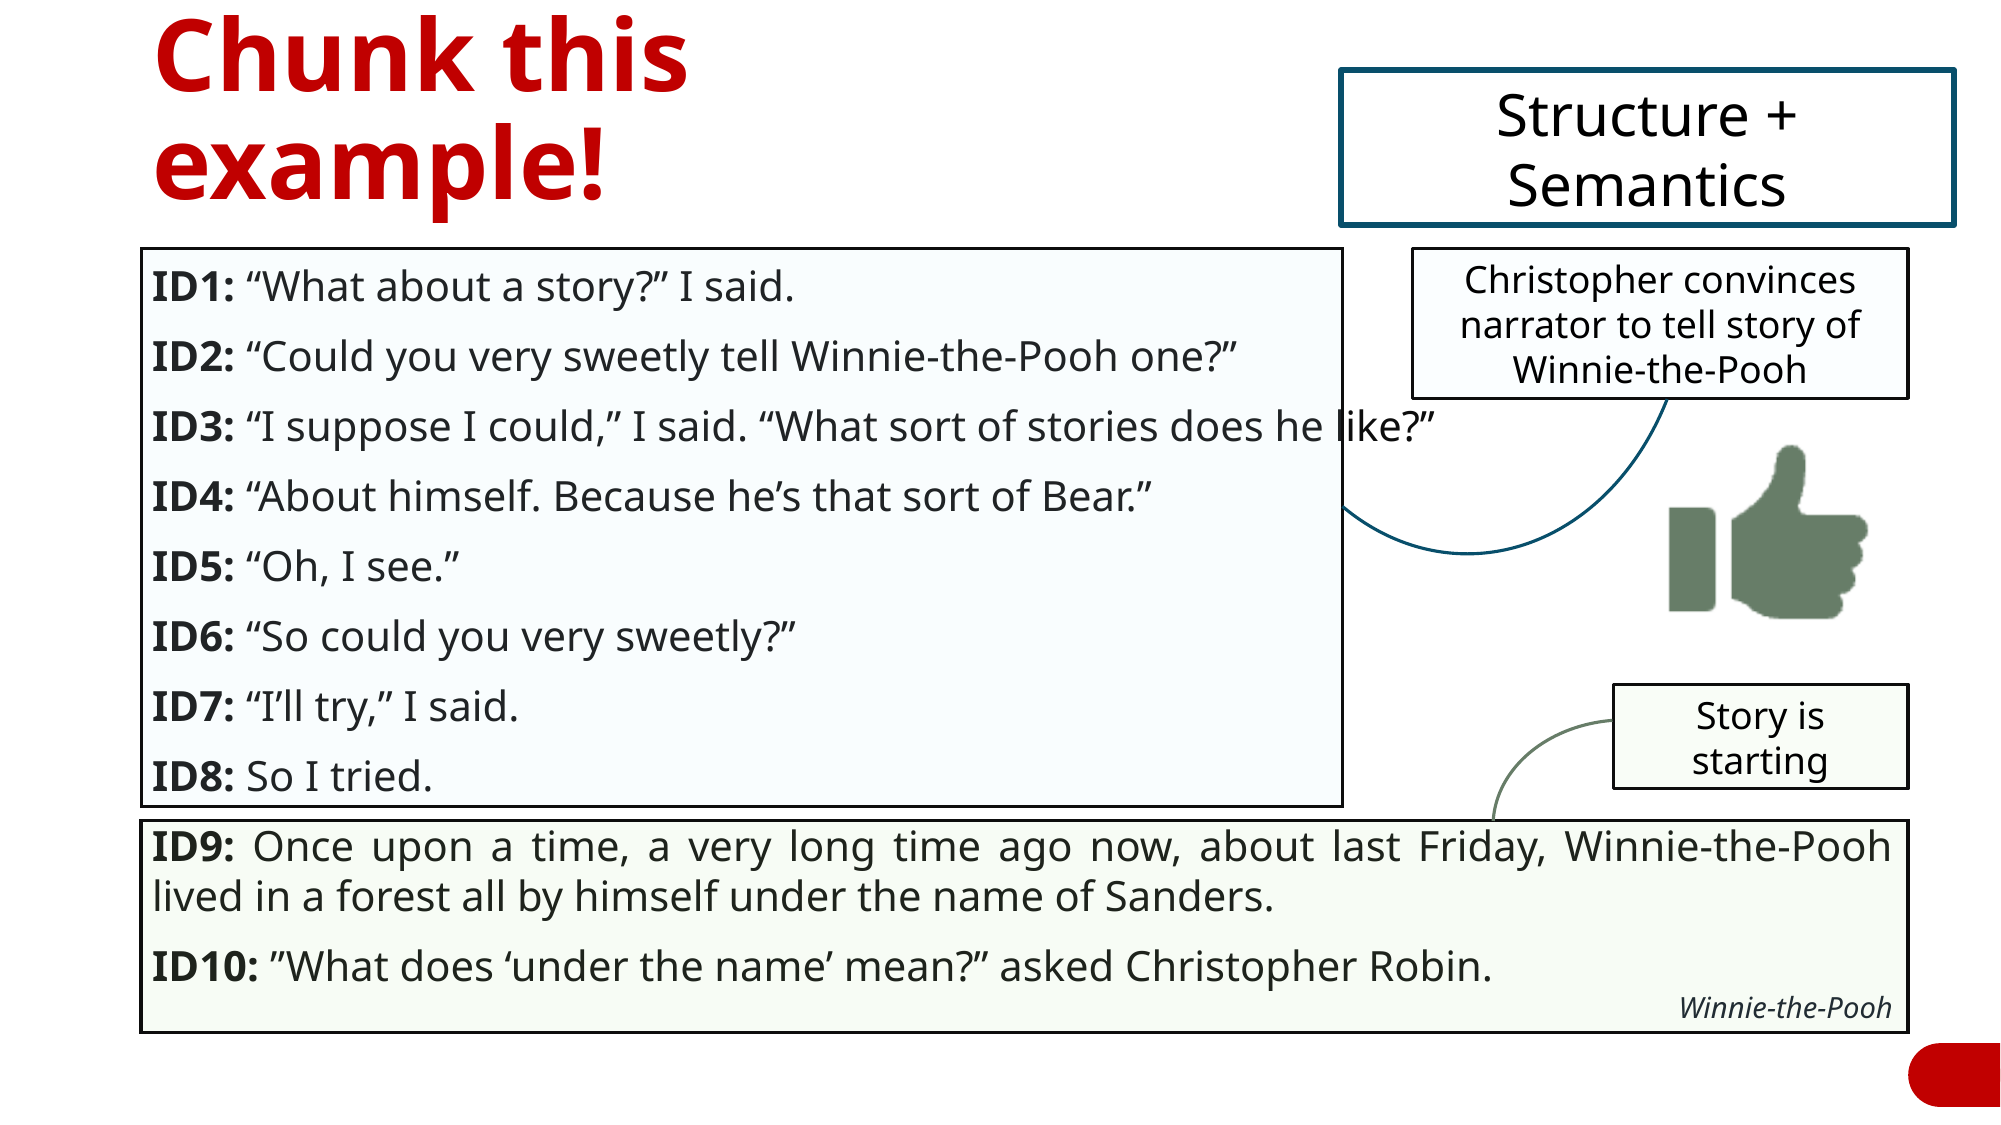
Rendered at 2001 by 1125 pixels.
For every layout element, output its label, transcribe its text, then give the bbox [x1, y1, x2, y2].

text_box ID1: “What about a story?” I said. ID2: “Could you very sweetly tell Winnie-the-Pooh one?” ID3: “I suppose I could,” I said. “What sort of stories does he like?” ID4: “About himself. Because he’s that sort of Bear.” ID5: “Oh, I see.” ID6: “So could you very sweetly?” ID7: “I’ll try,” I said. ID8: So I tried. ID9: Once upon a time, a very long time ago now, about last Friday, Winnie-the-Pooh lived in a forest all by himself under the name of Sanders. ID10: ”What does ‘under the name’ mean?” asked Christopher Robin. Winnie-the-Pooh [137, 252, 1908, 1033]
title Chunk this example! [137, 4, 1158, 222]
text_box [140, 247, 1344, 808]
text_box Christopher convinces narrator to tell story of Winnie-the-Pooh [1412, 248, 1908, 399]
text_box [139, 819, 1910, 1034]
picture [1646, 412, 1890, 656]
text_box Story is starting [1613, 684, 1909, 789]
text_box [1341, 279, 1669, 556]
text_box Structure + Semantics [1341, 70, 1954, 225]
text_box [1491, 718, 1626, 827]
picture [1646, 412, 1659, 436]
